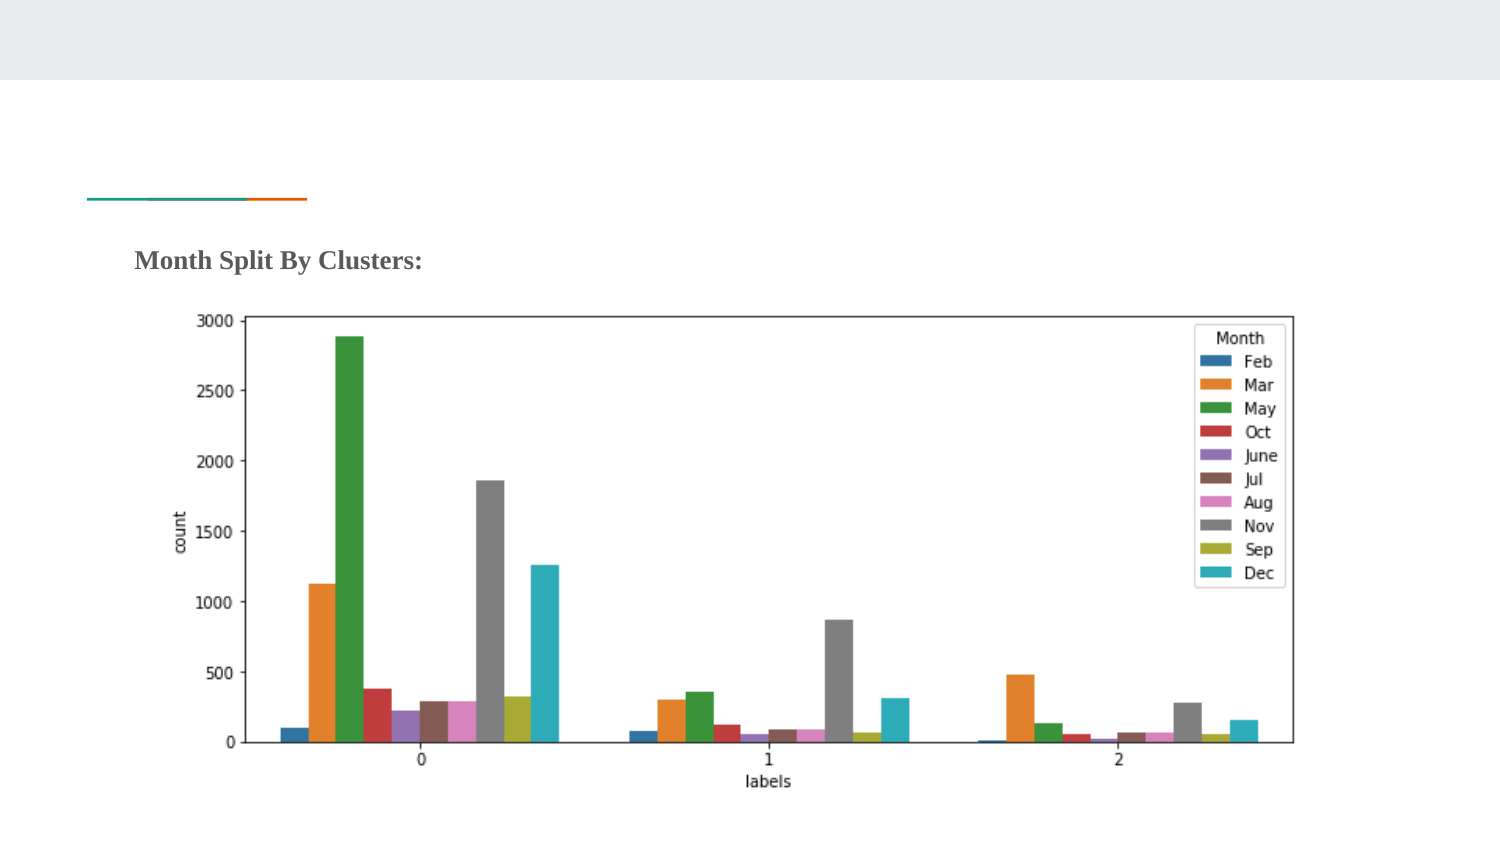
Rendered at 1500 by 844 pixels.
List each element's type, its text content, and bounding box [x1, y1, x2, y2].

picture [148, 299, 1311, 797]
list Month Split By Clusters: [119, 222, 1381, 284]
